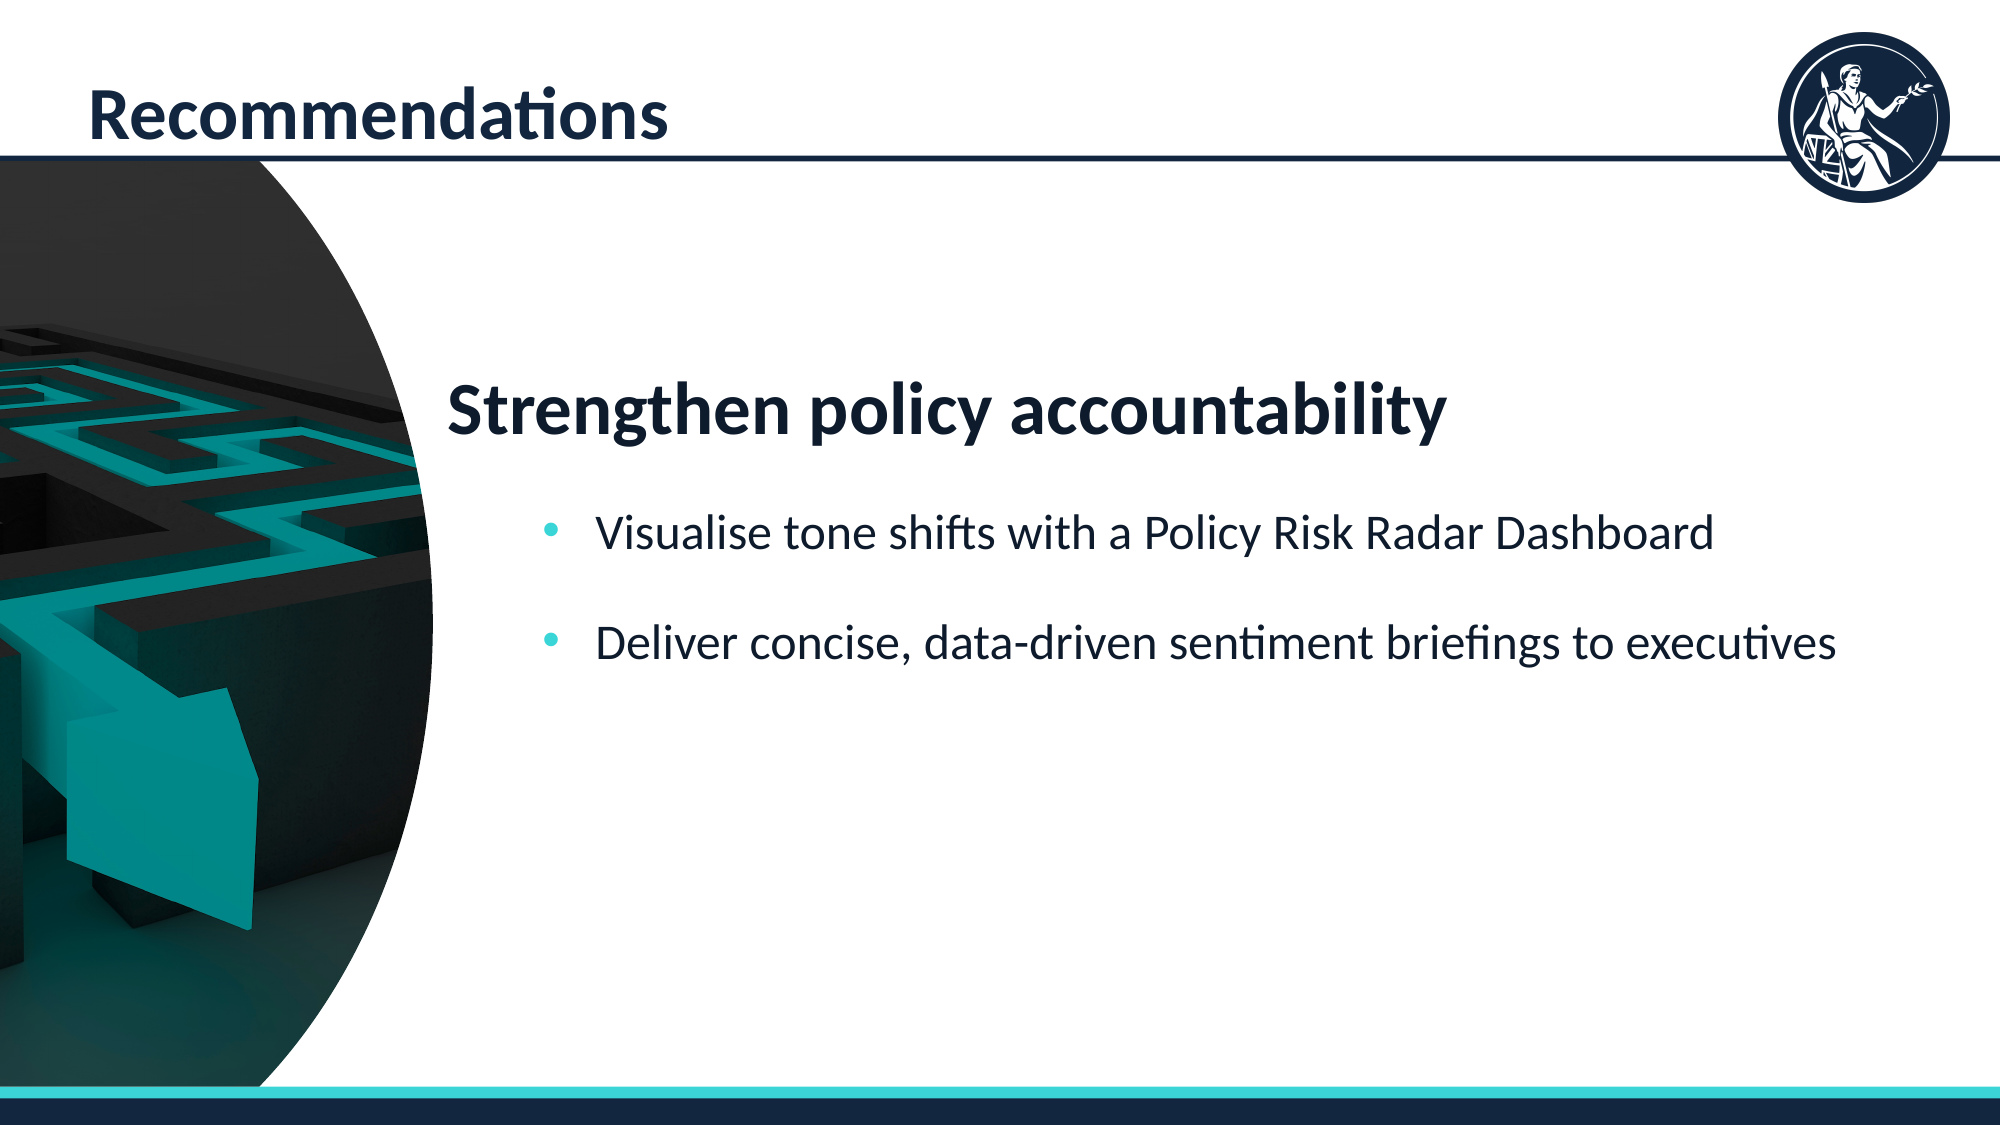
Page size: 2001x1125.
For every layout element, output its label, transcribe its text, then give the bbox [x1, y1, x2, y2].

picture [0, 160, 434, 1087]
text_box [0, 1099, 2000, 1125]
text_box [1955, 155, 2000, 162]
text_box [0, 1086, 2000, 1099]
picture [1778, 32, 1950, 204]
text_box Recommendations [73, 57, 1673, 163]
text_box [1673, 155, 1773, 162]
text_box [0, 155, 73, 159]
text_box Strengthen policy accountability Visualise tone shifts with a Policy Risk Radar Dashboard Deliver concise, data-driven sentiment briefings to executives [437, 352, 1921, 678]
